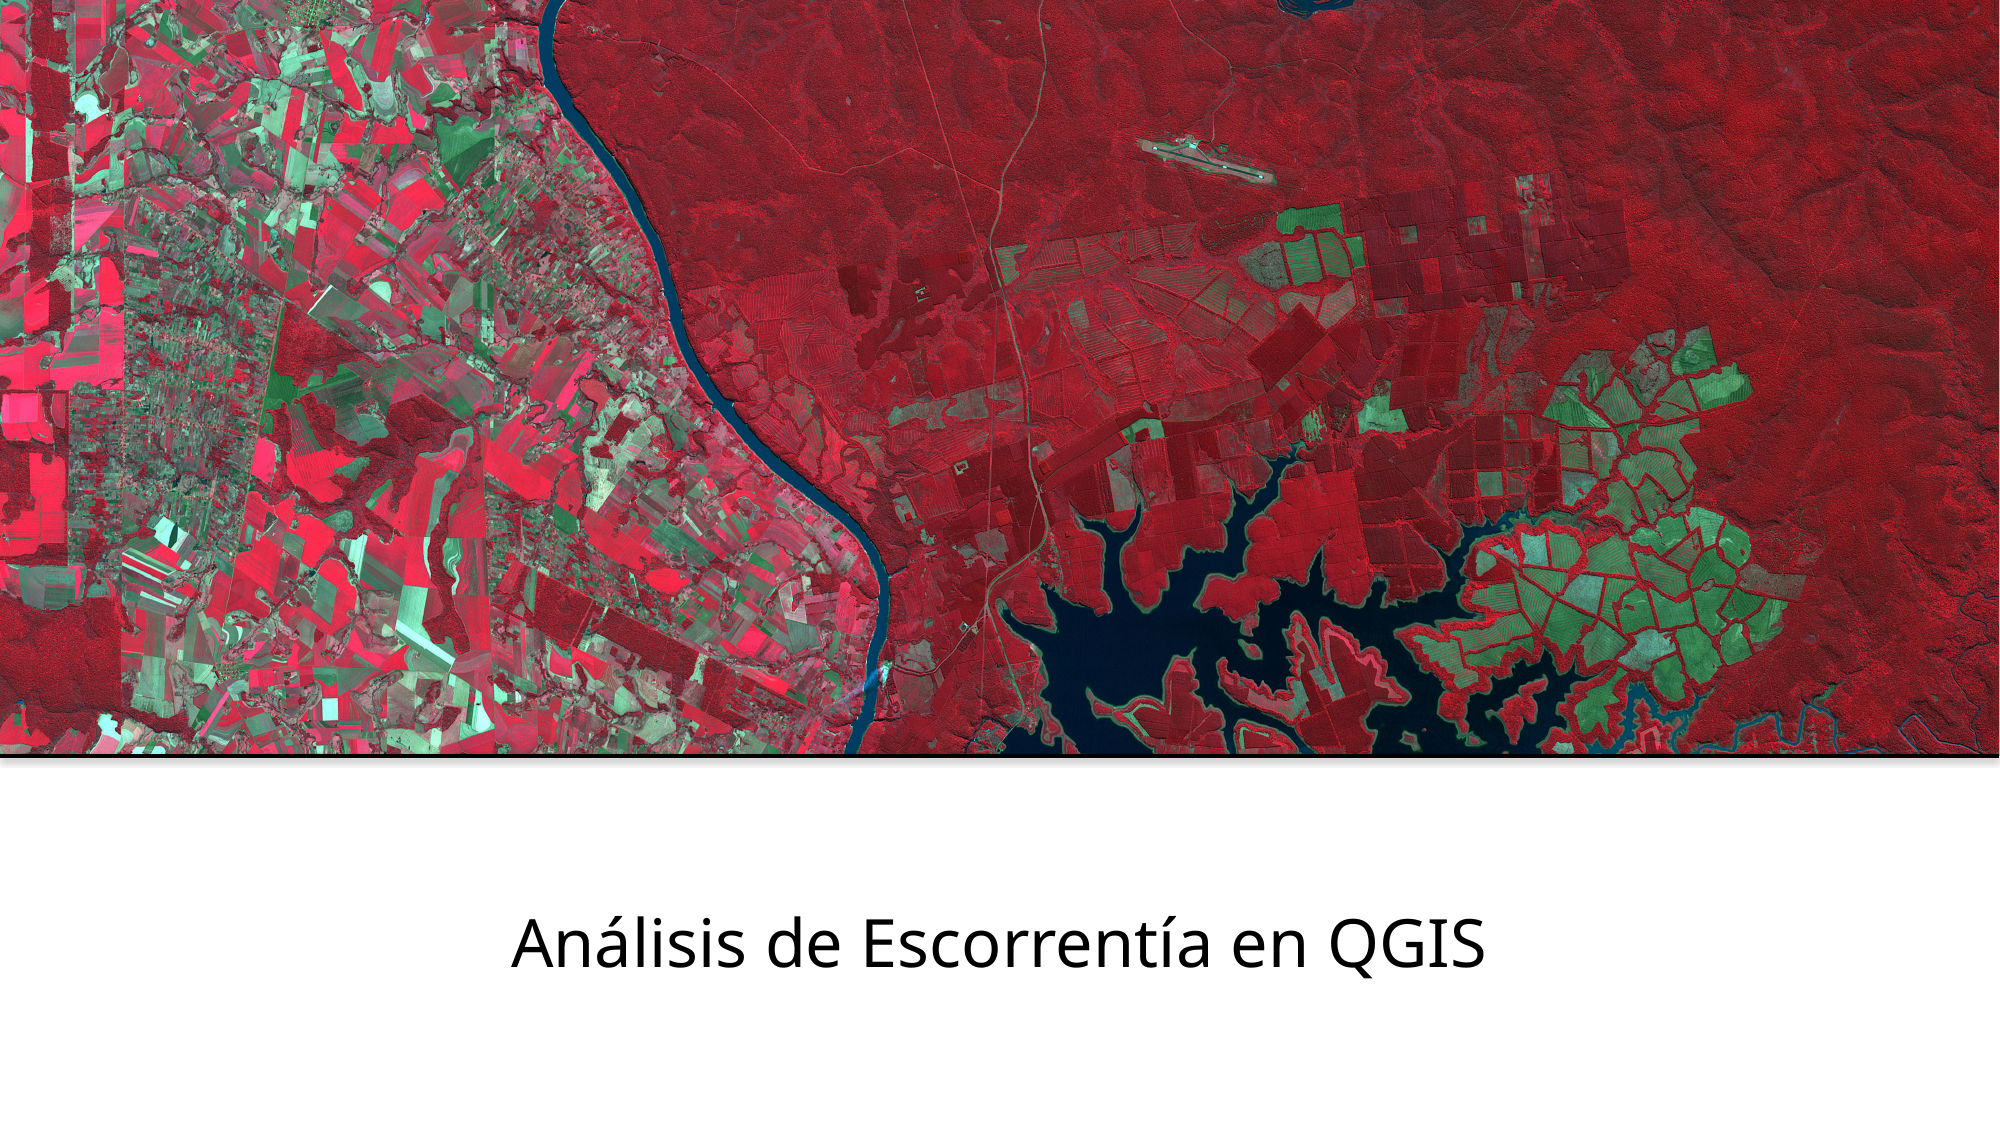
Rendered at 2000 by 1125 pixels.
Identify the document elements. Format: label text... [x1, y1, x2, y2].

picture [0, 0, 2000, 756]
title Análisis de Escorrentía en QGIS [216, 806, 1783, 1076]
picture [1616, 698, 1684, 754]
